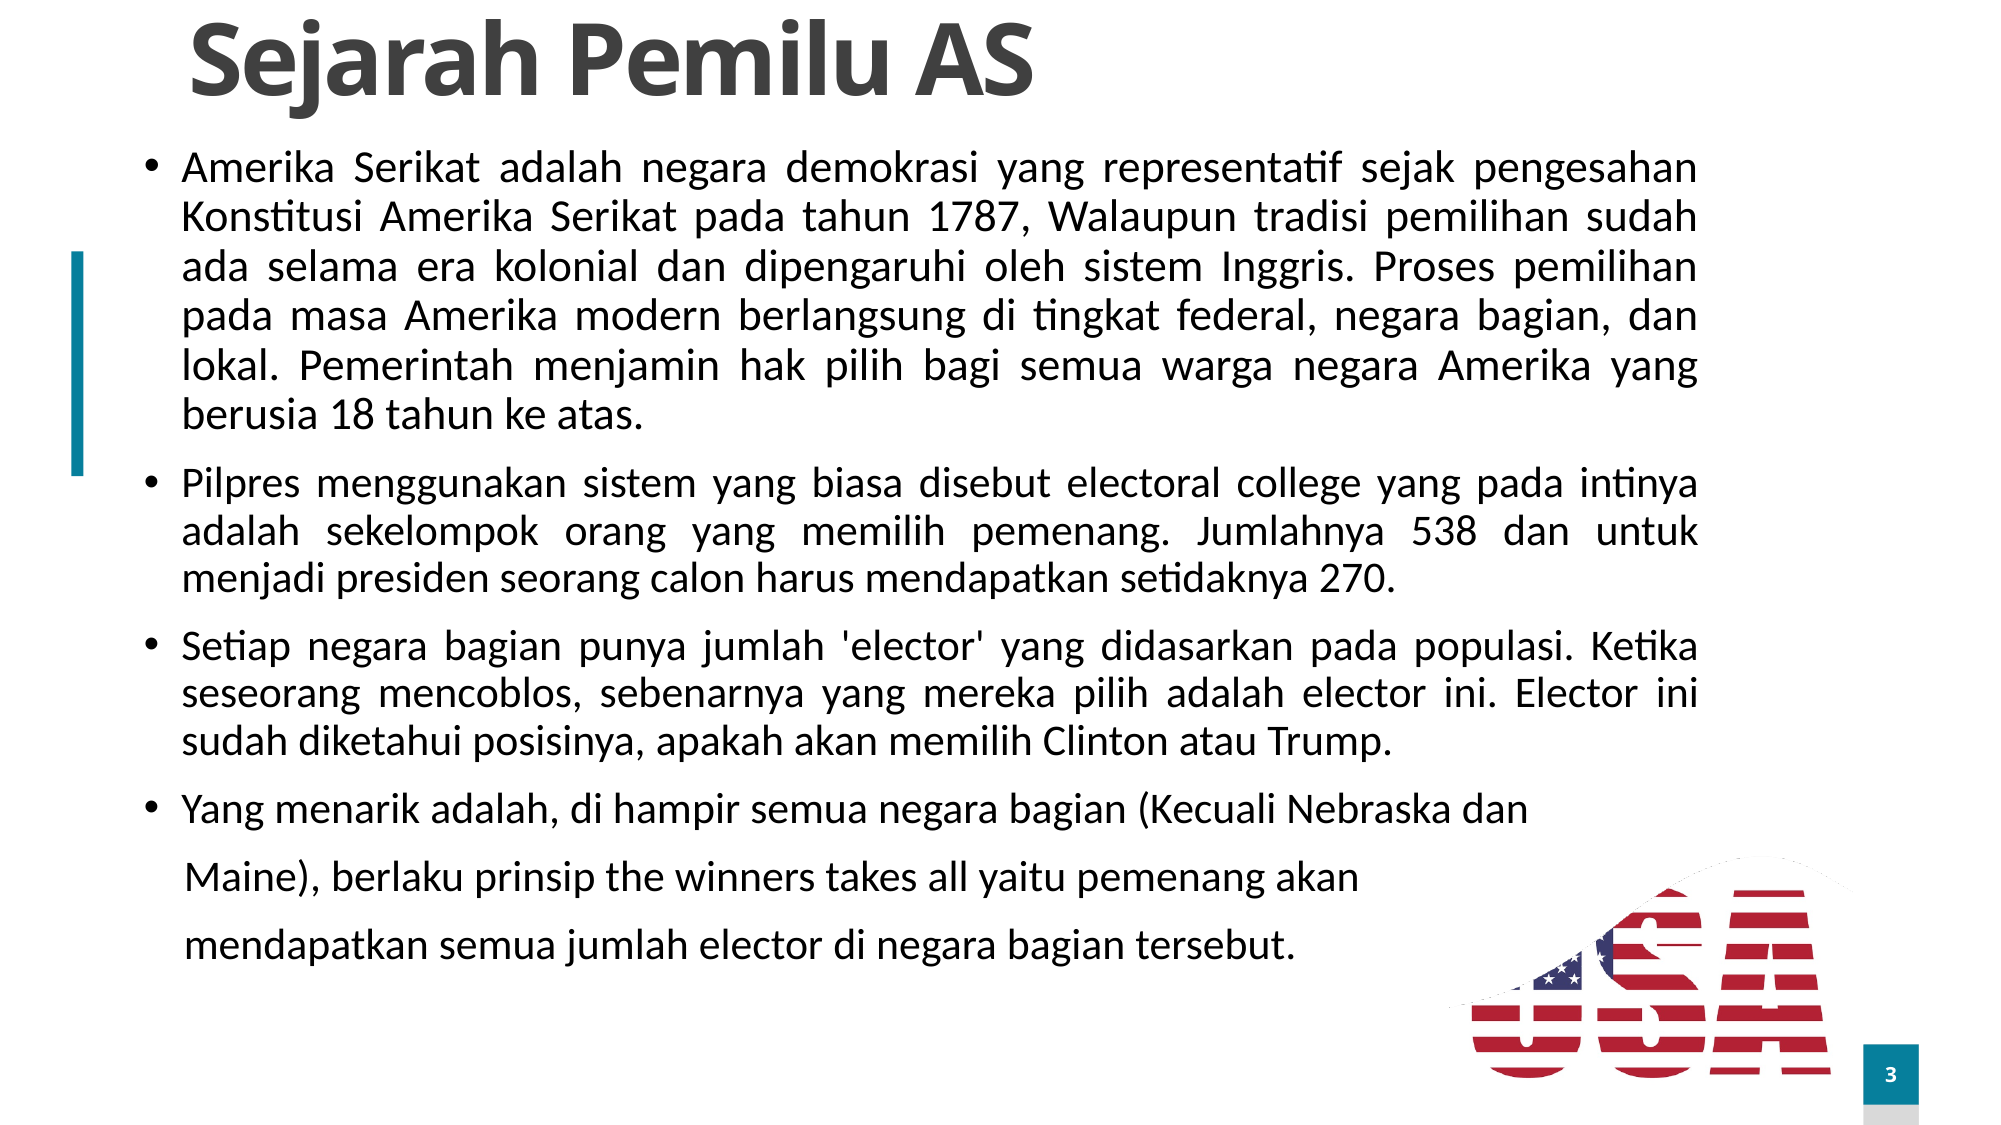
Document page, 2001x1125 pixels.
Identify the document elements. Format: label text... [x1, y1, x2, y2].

list Amerika Serikat adalah negara demokrasi yang representatif sejak pengesahan Konstitusi Amerika Serikat pada tahun 1787, Walaupun tradisi pemilihan sudah ada selama era kolonial dan dipengaruhi oleh sistem Inggris. Proses pemilihan pada masa Amerika modern berlangsung di tingkat federal, negara bagian, dan lokal. Pemerintah menjamin hak pilih bagi semua warga negara Amerika yang berusia 18 tahun ke atas. Pilpres menggunakan sistem yang biasa disebut electoral college yang pada intinya adalah sekelompok orang yang memilih pemenang. Jumlahnya 538 dan untuk menjadi presiden seorang calon harus mendapatkan setidaknya 270. Setiap negara bagian punya jumlah 'elector' yang didasarkan pada populasi. Ketika seseorang mencoblos, sebenarnya yang mereka pilih adalah elector ini. Elector ini sudah diketahui posisinya, apakah akan memilih Clinton atau Trump. Yang menarik adalah, di hampir semua negara bagian (Kecuali Nebraska dan Maine), berlaku prinsip the winners takes all yaitu pemenang akan mendapatkan semua jumlah elector di negara bagian tersebut. [128, 142, 1715, 1104]
title Sejarah Pemilu AS [173, 1, 1651, 125]
text_box [1863, 1044, 1920, 1125]
text_box 3 [1863, 1044, 1919, 1105]
picture [1449, 856, 1853, 1108]
